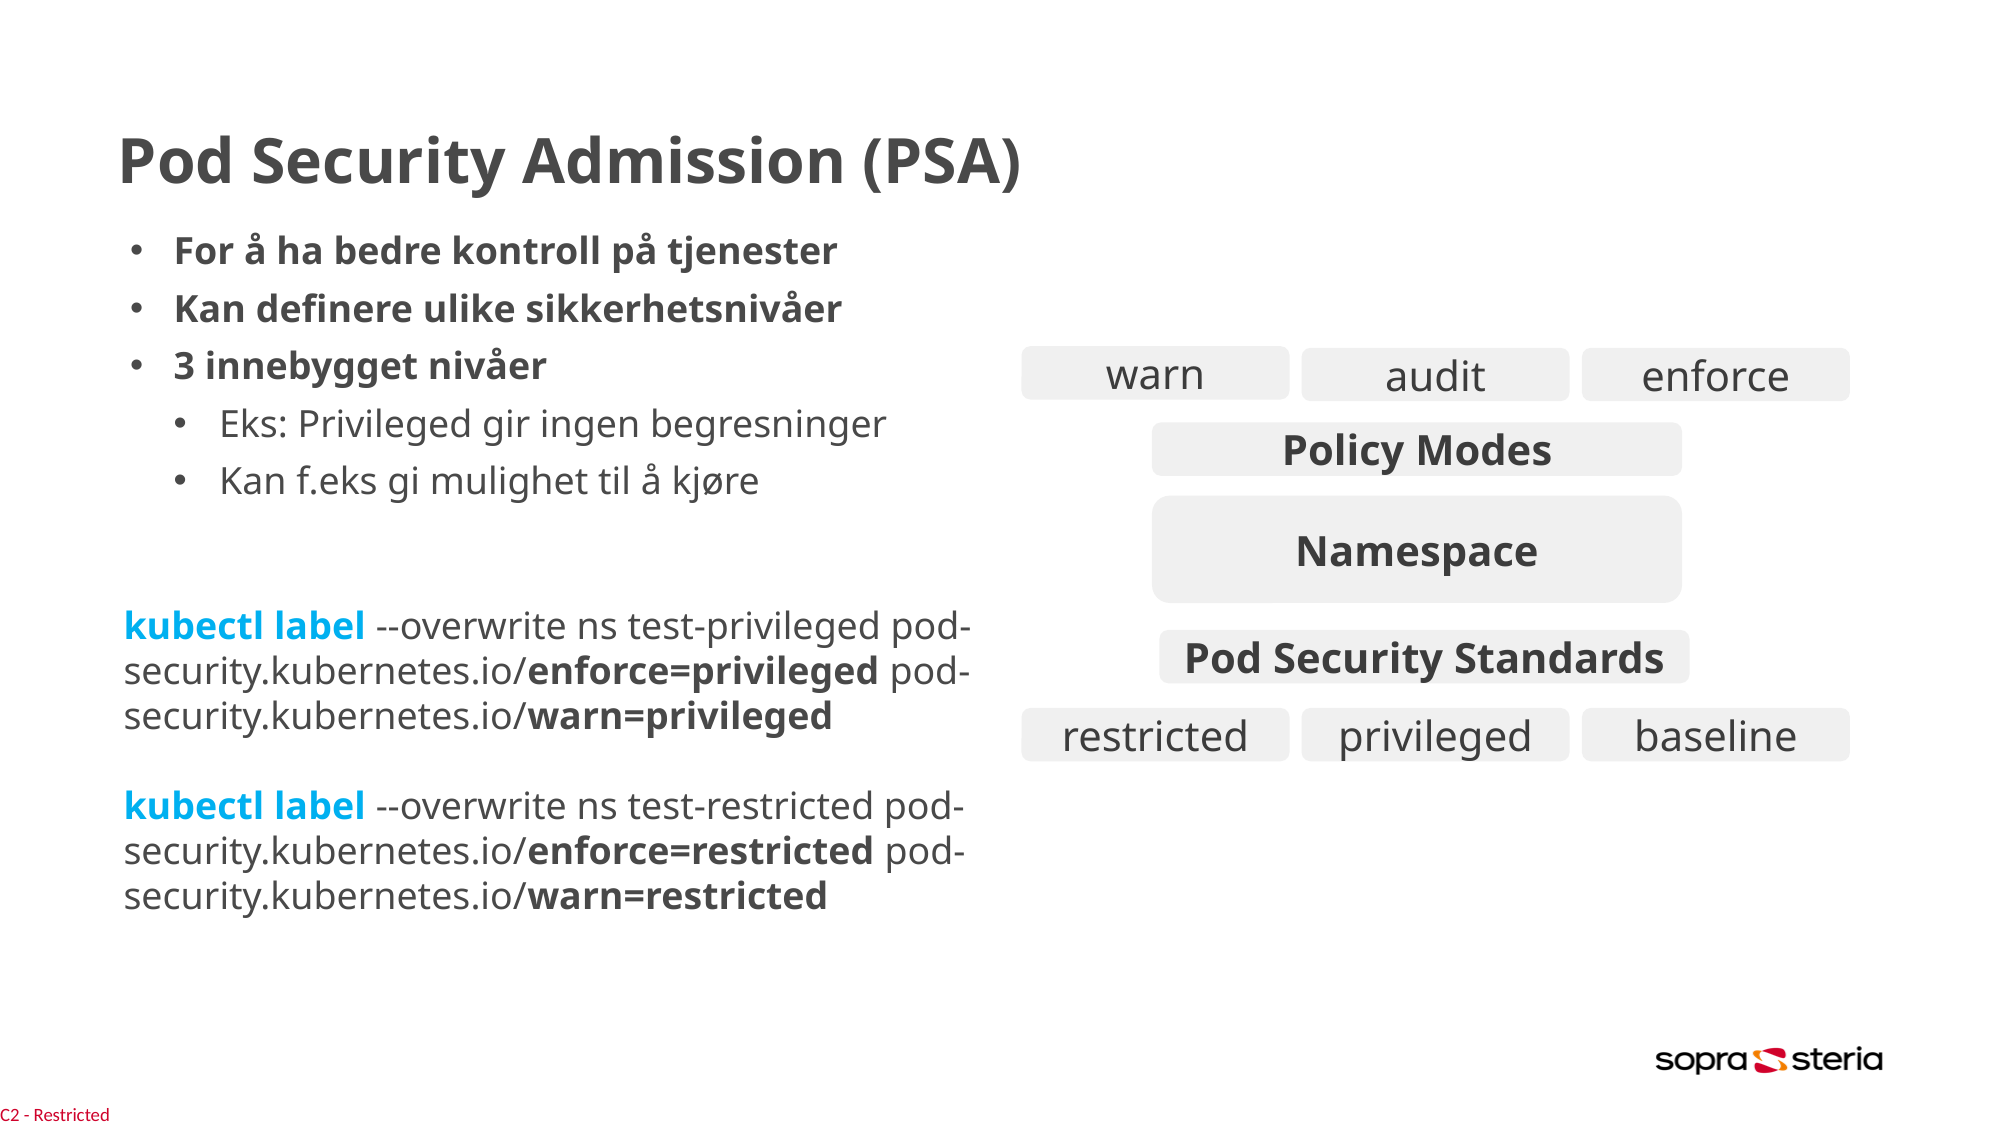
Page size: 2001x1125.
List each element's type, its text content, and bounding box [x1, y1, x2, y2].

text_box audit [1300, 346, 1571, 403]
text_box warn [1020, 345, 1291, 401]
text_box kubectl label --overwrite ns test-privileged pod-security.kubernetes.io/enforce=privileged pod-security.kubernetes.io/warn=privileged kubectl label --overwrite ns test-restricted pod-security.kubernetes.io/enforce=restricted pod-security.kubernetes.io/warn=restricted [108, 594, 1115, 925]
text_box Namespace [1150, 494, 1684, 605]
text_box Pod Security Standards [1158, 628, 1691, 685]
list For å ha bedre kontroll på tjenester Kan definere ulike sikkerhetsnivåer 3 innebygget nivåer Eks: Privileged gir ingen begresninger Kan f.eks gi mulighet til å kjøre [117, 214, 1882, 998]
text_box privileged [1300, 706, 1571, 763]
text_box restricted [1115, 706, 1291, 763]
text_box Policy Modes [1150, 421, 1684, 477]
text_box enforce [1580, 346, 1851, 403]
title Pod Security Admission (PSA) [117, 121, 1882, 198]
text_box baseline [1580, 706, 1851, 763]
picture [1638, 1028, 1900, 1093]
